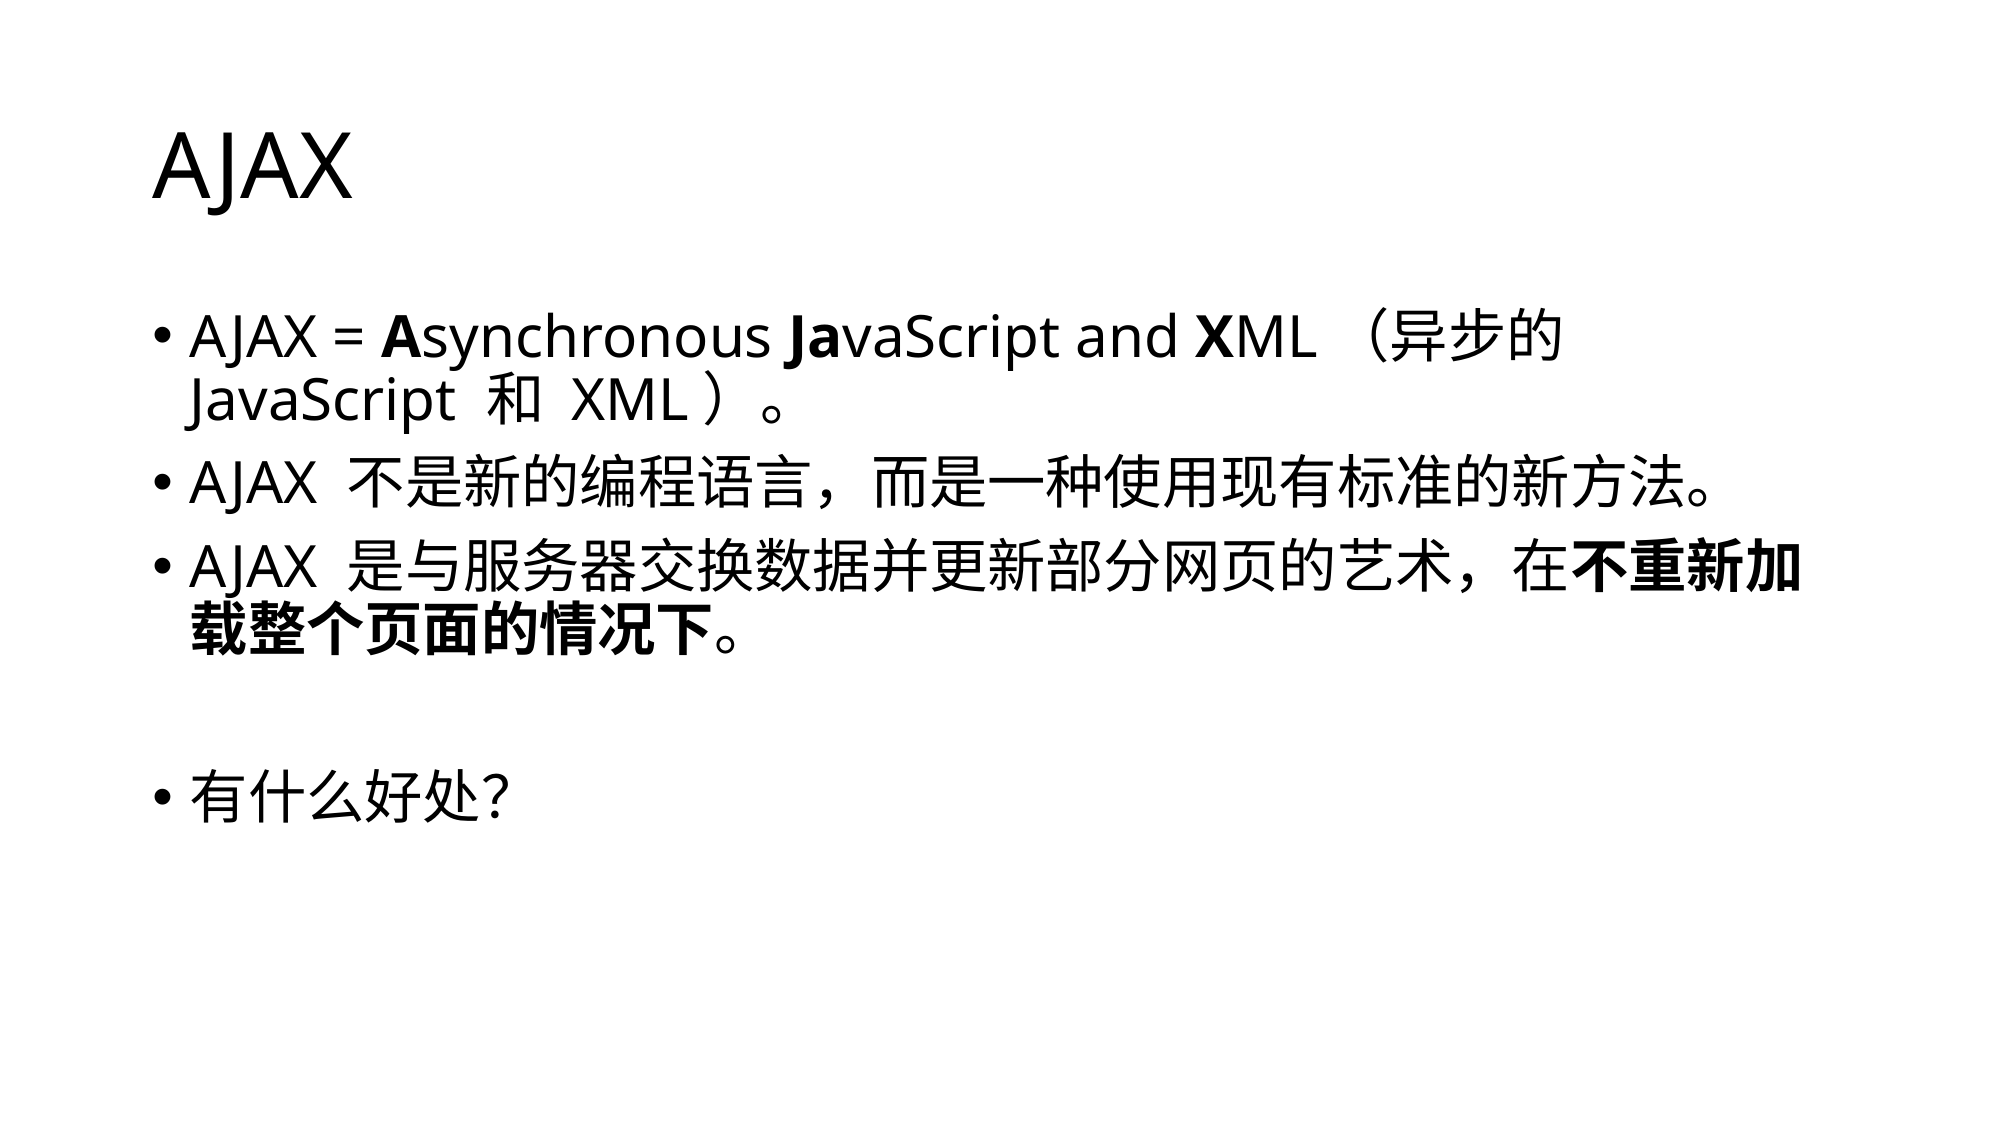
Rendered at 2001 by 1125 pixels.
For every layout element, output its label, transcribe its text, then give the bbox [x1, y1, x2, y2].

title AJAX [137, 59, 1863, 278]
list AJAX = Asynchronous JavaScript and XML（异步的 JavaScript 和 XML）。 AJAX 不是新的编程语言，而是一种使用现有标准的新方法。 AJAX 是与服务器交换数据并更新部分网页的艺术，在不重新加载整个页面的情况下。 有什么好处？ [137, 299, 1863, 1014]
